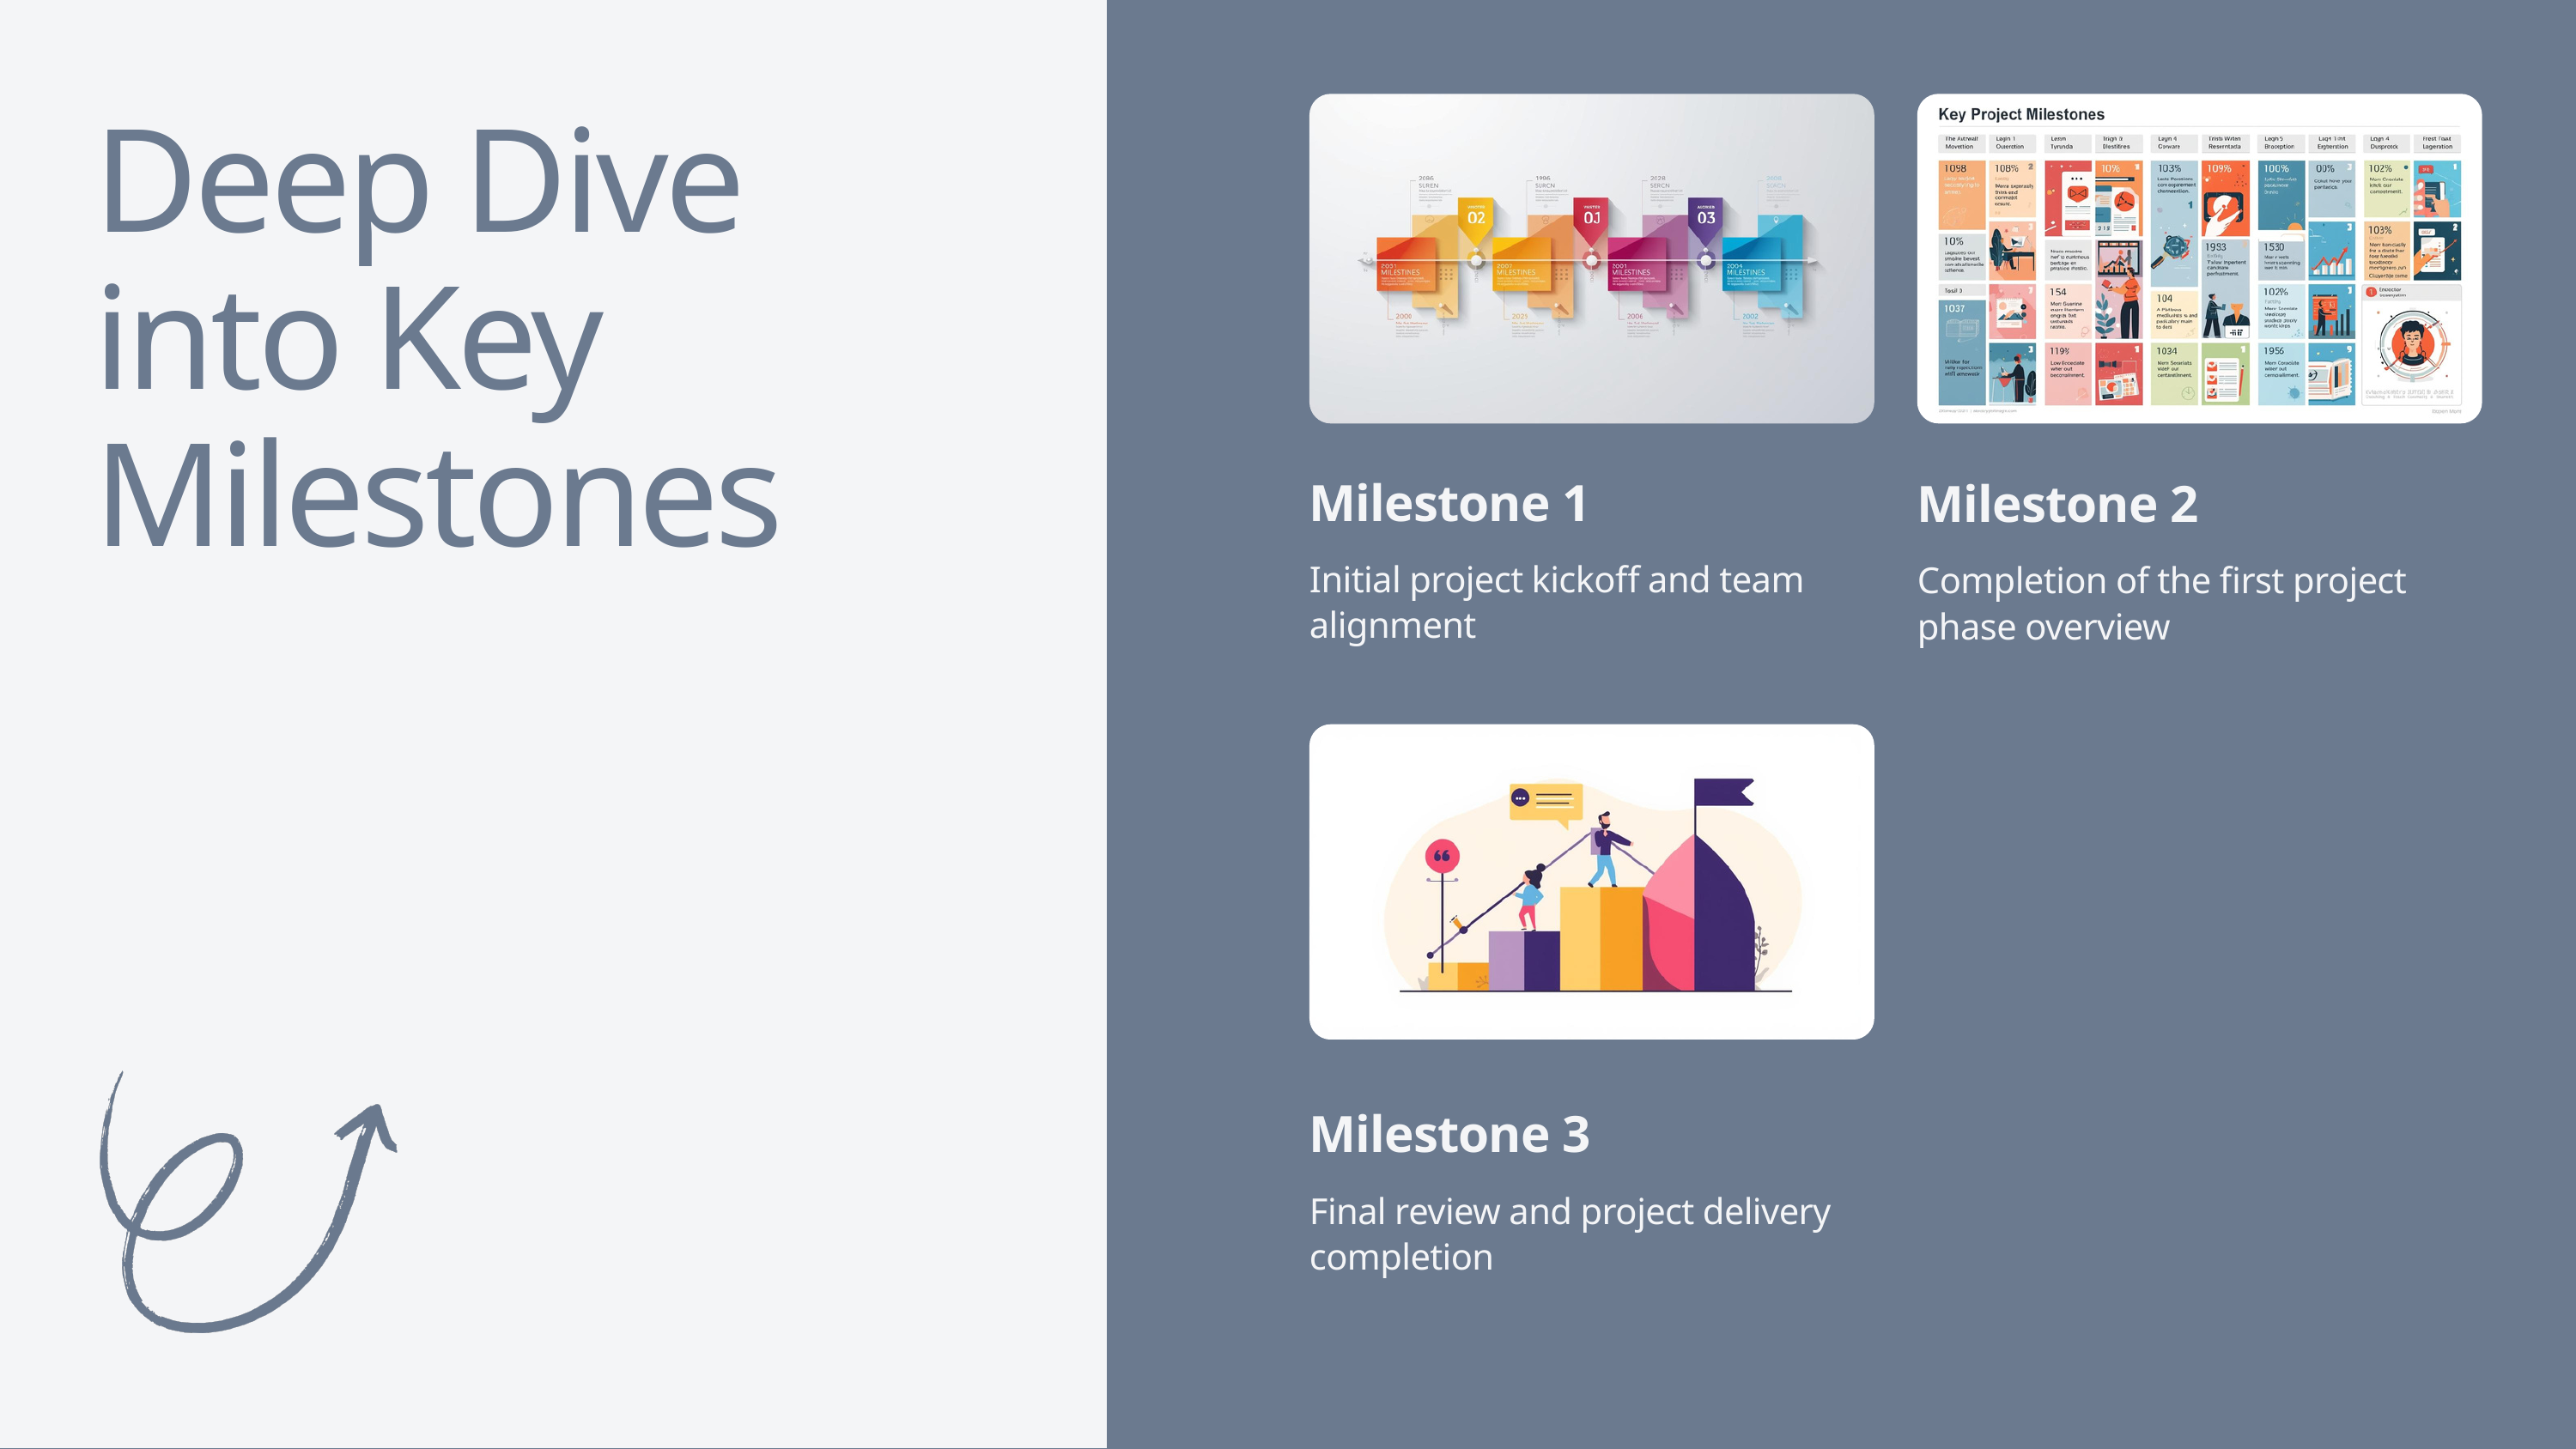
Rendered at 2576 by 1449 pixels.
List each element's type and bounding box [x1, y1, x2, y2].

text_box [1309, 1102, 1875, 1275]
text_box [0, 0, 1108, 1449]
text_box [1309, 470, 1875, 643]
text_box [1309, 94, 1875, 424]
text_box [1917, 471, 2482, 645]
text_box [1309, 724, 1875, 1040]
text_box [1917, 94, 2482, 424]
